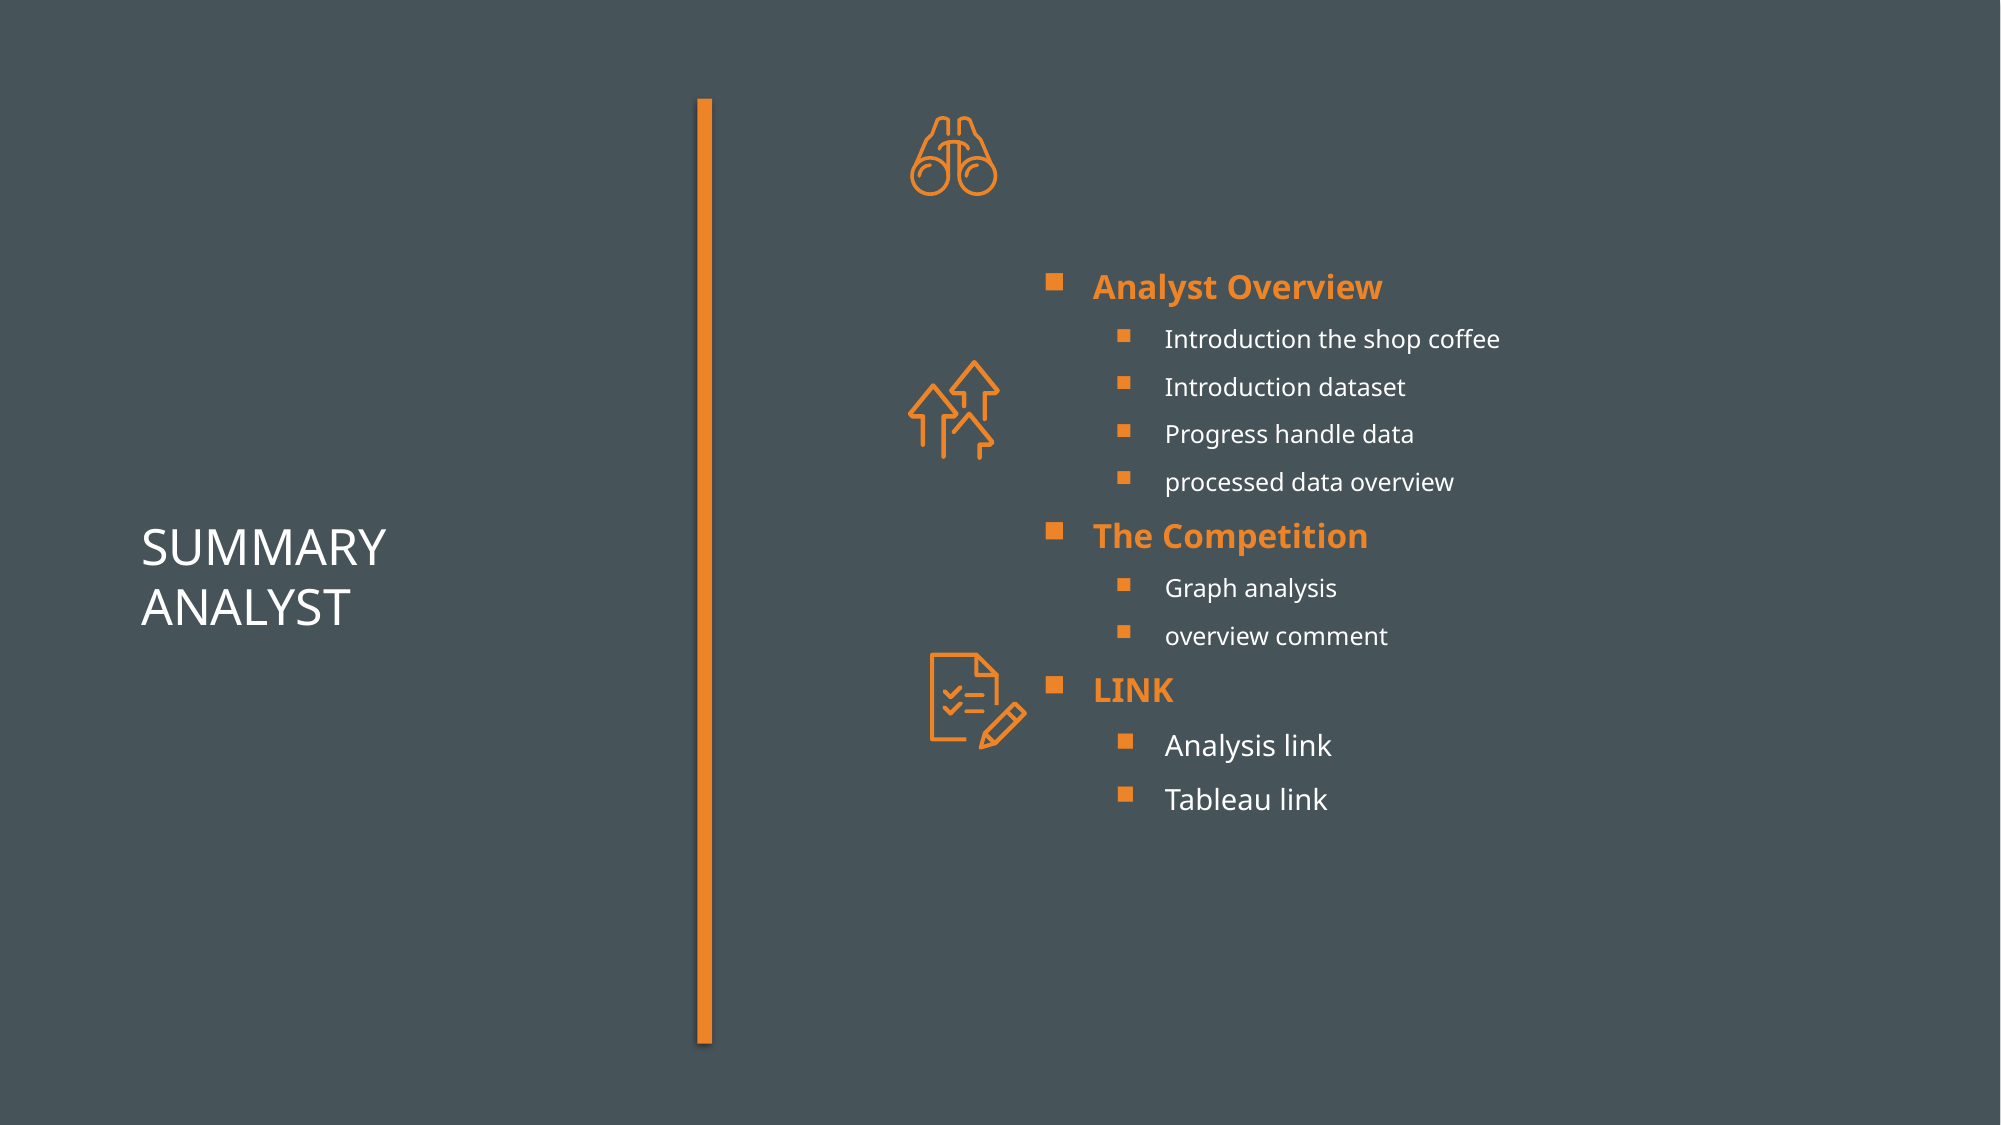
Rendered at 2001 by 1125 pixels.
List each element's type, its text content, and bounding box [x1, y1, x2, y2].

text_box [951, 411, 995, 460]
list Analyst Overview Introduction the shop coffee Introduction dataset Progress handle data processed data overview The Competition Graph analysis overview comment LINK Analysis link Tableau link [1027, 90, 1895, 1046]
text_box [949, 360, 1000, 422]
text_box [907, 383, 959, 459]
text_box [929, 652, 1028, 750]
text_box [909, 114, 998, 197]
title Summary analyst [125, 434, 624, 717]
